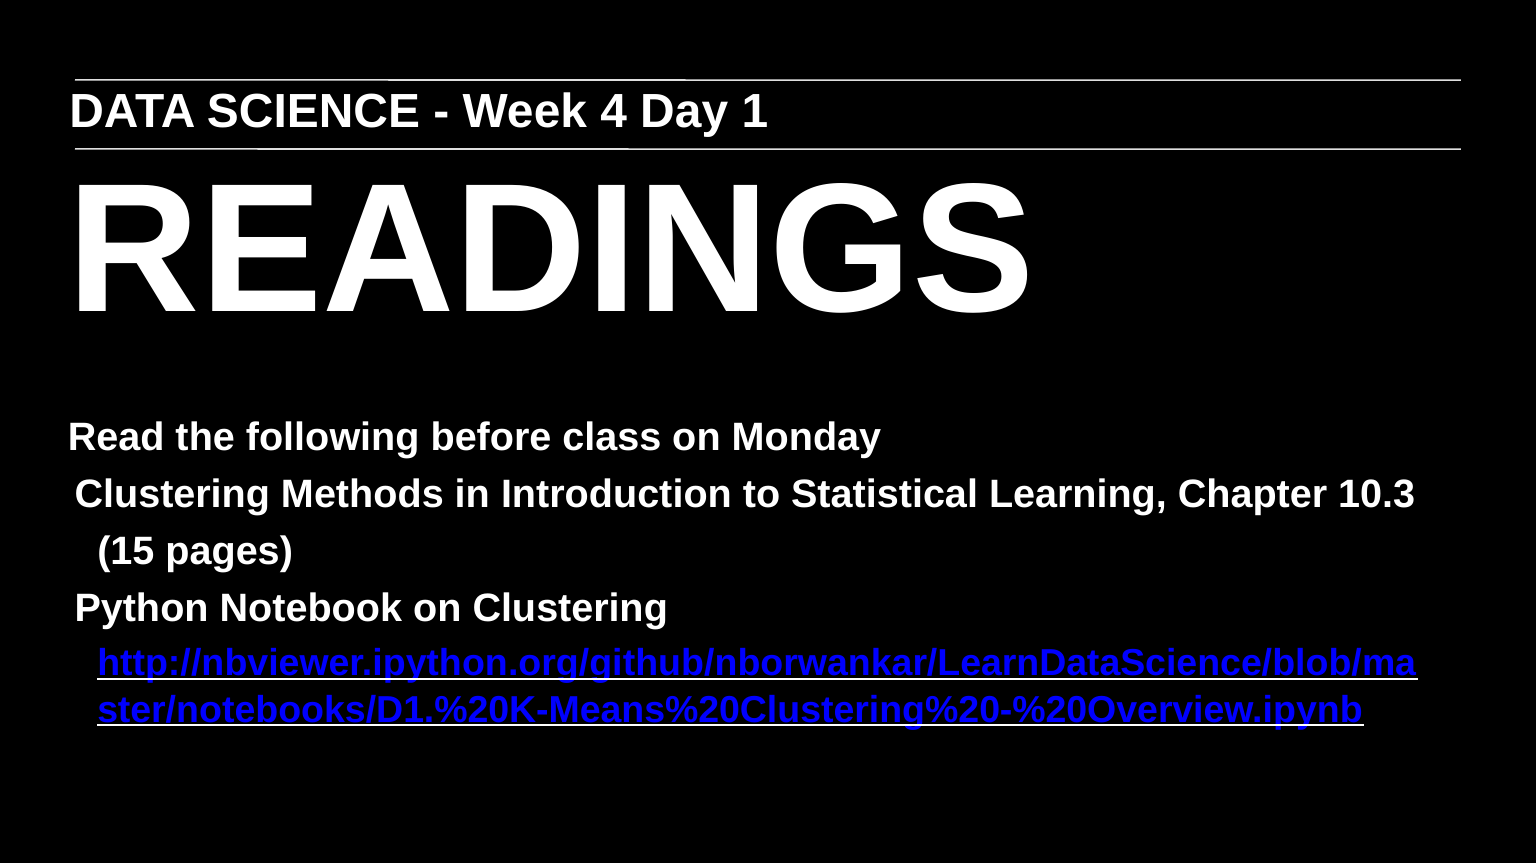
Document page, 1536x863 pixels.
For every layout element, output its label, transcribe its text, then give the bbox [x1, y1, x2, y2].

list DATA SCIENCE - Week 4 Day 1 [60, 80, 1112, 184]
title READINGS Read the following before class on Monday Clustering Methods in Introduction to Statistical Learning, Chapter 10.3 (15 pages) Python Notebook on Clustering http://nbviewer.ipython.org/github/nborwankar/LearnDataScience/blob/master/notebooks/D1.%20K-Means%20Clustering%20-%20Overview.ipynb [56, 182, 1440, 823]
